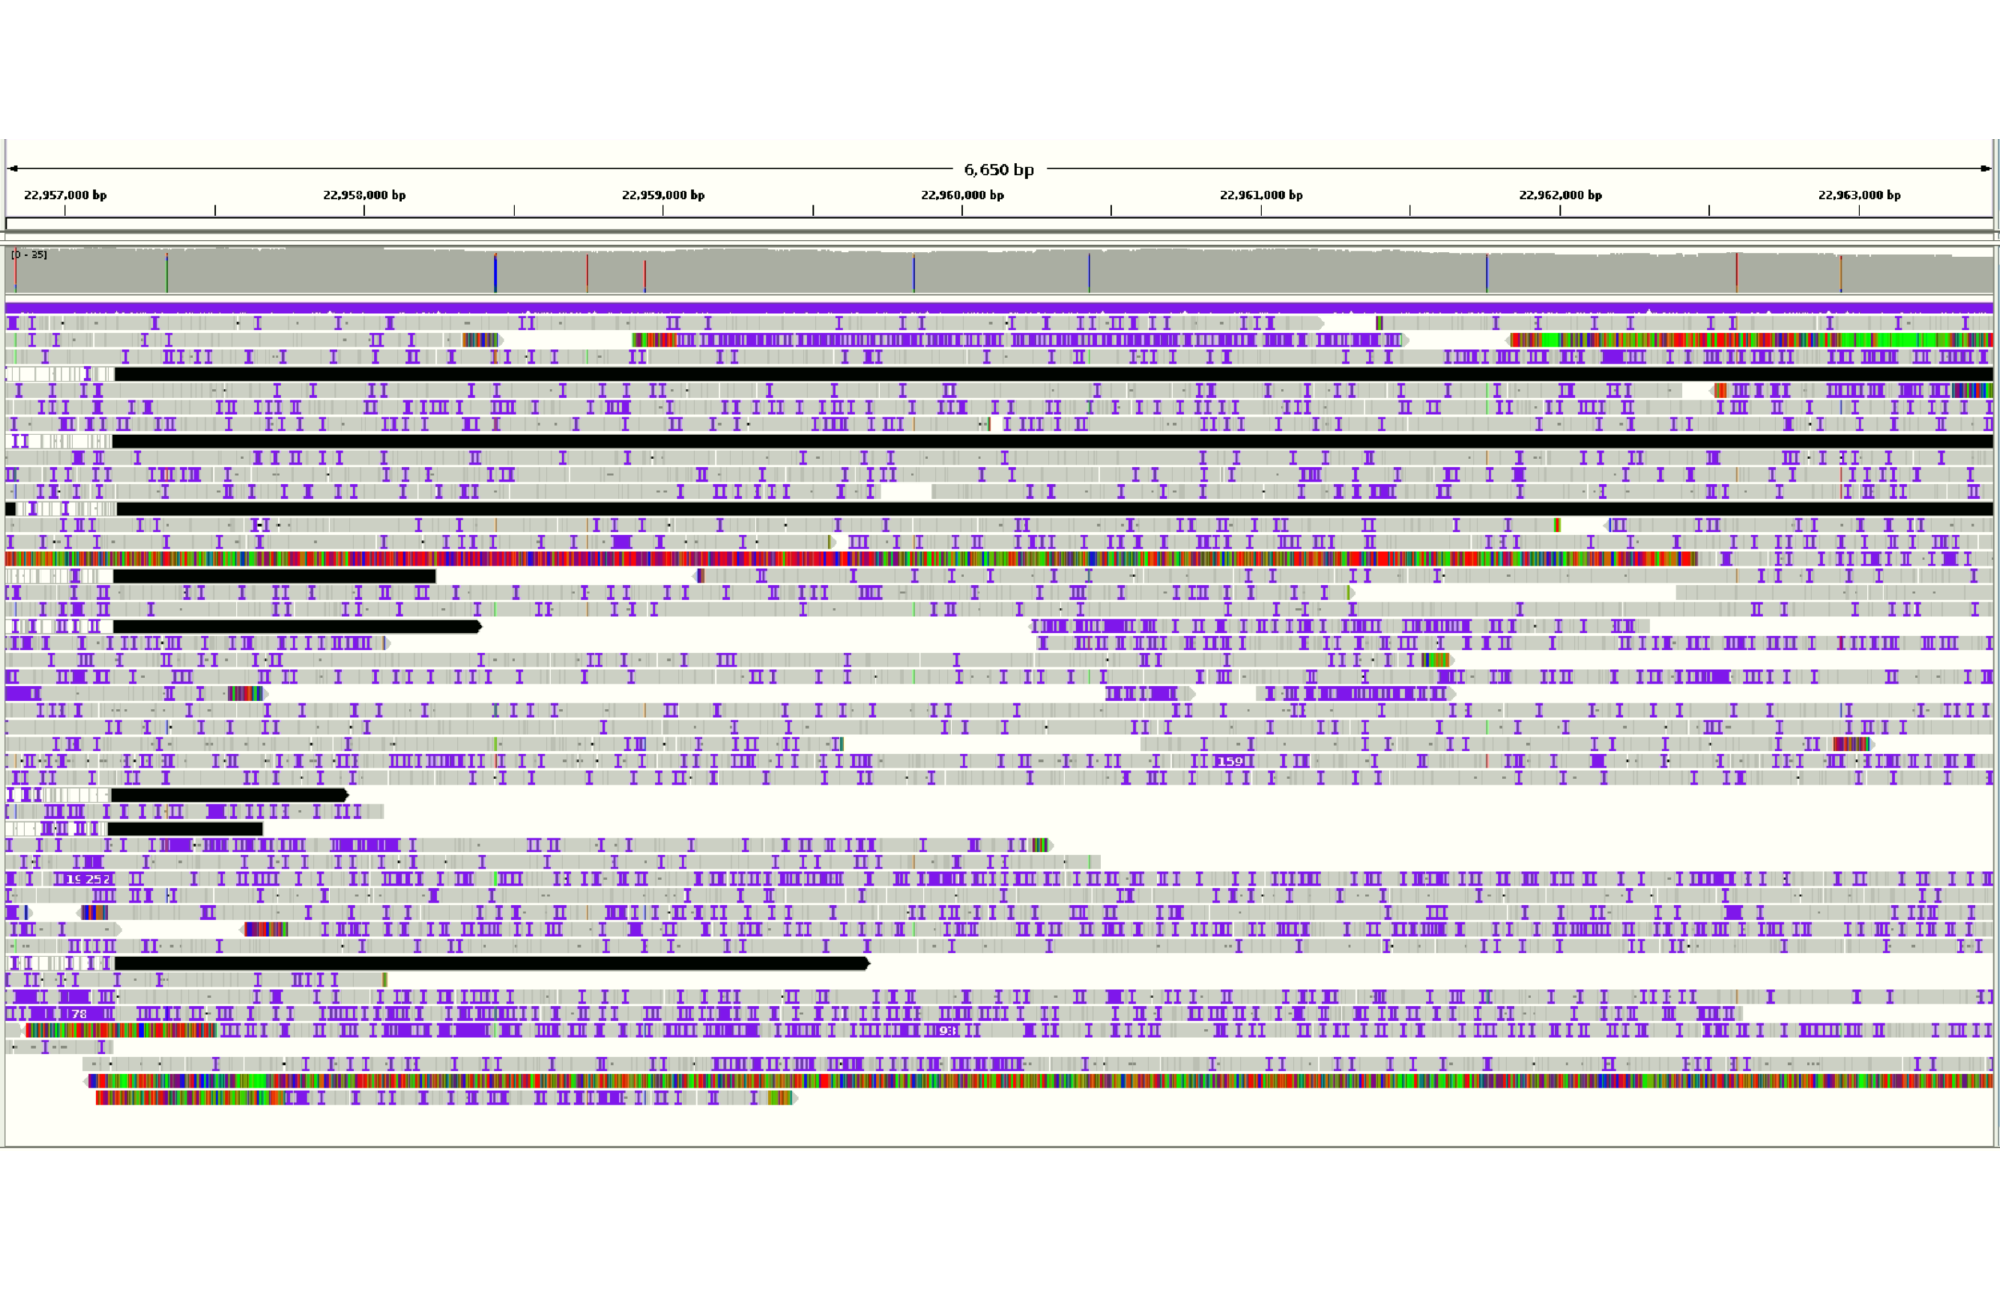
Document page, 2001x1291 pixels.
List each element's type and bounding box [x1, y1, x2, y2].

picture [0, 139, 2000, 1151]
